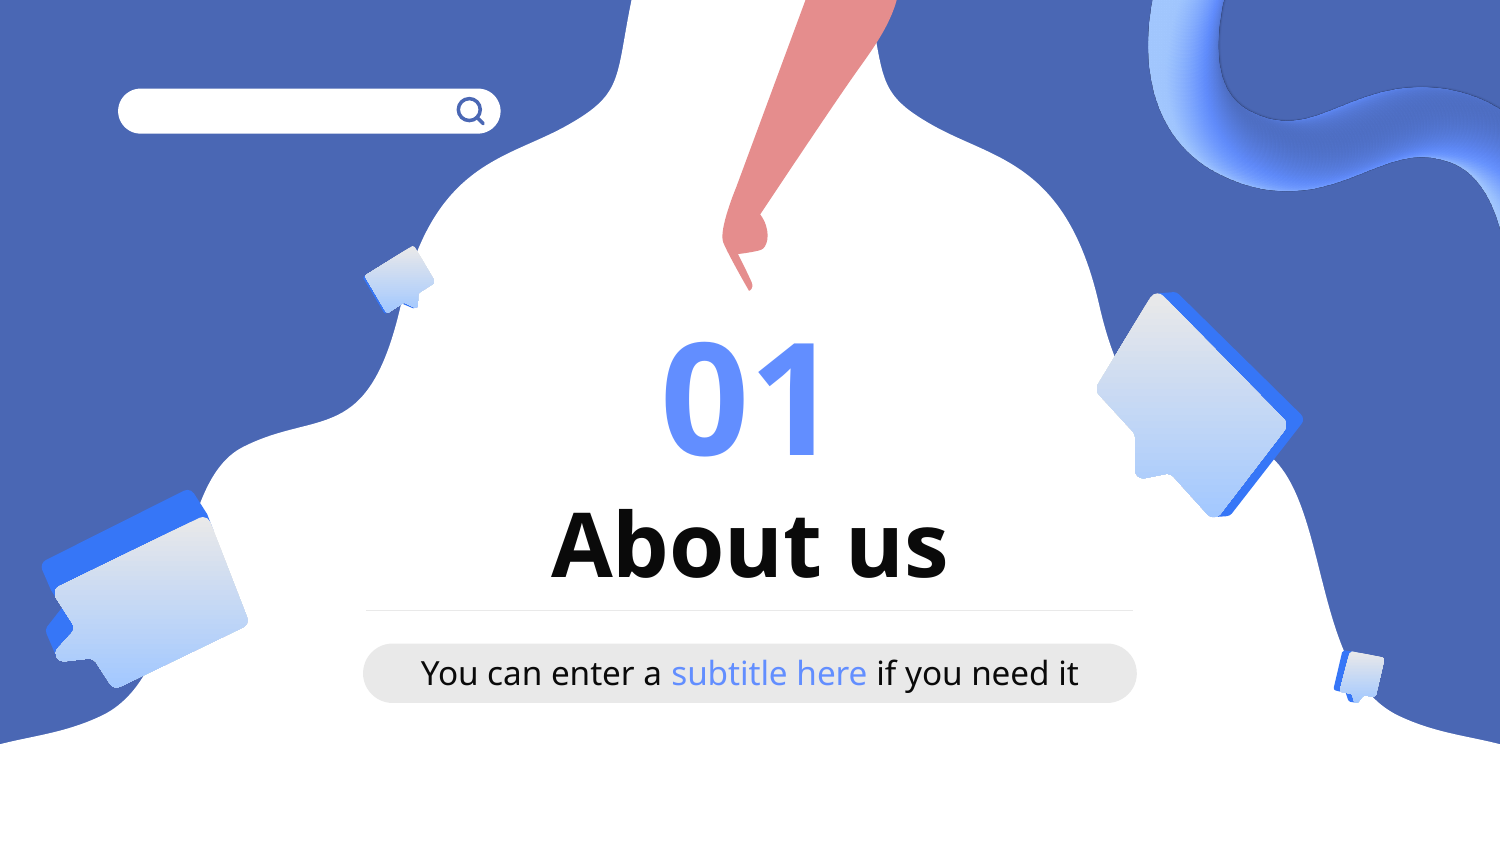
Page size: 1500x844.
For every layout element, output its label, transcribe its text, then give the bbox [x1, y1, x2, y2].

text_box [362, 245, 436, 314]
text_box [363, 643, 1137, 703]
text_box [40, 489, 249, 688]
title 01 [622, 313, 878, 473]
text_box [722, 0, 897, 291]
picture [1072, 0, 1500, 376]
subtitle You can enter a subtitle here if you need it [392, 643, 1108, 701]
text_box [1333, 650, 1385, 704]
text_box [1095, 291, 1304, 518]
title About us [392, 472, 1108, 609]
